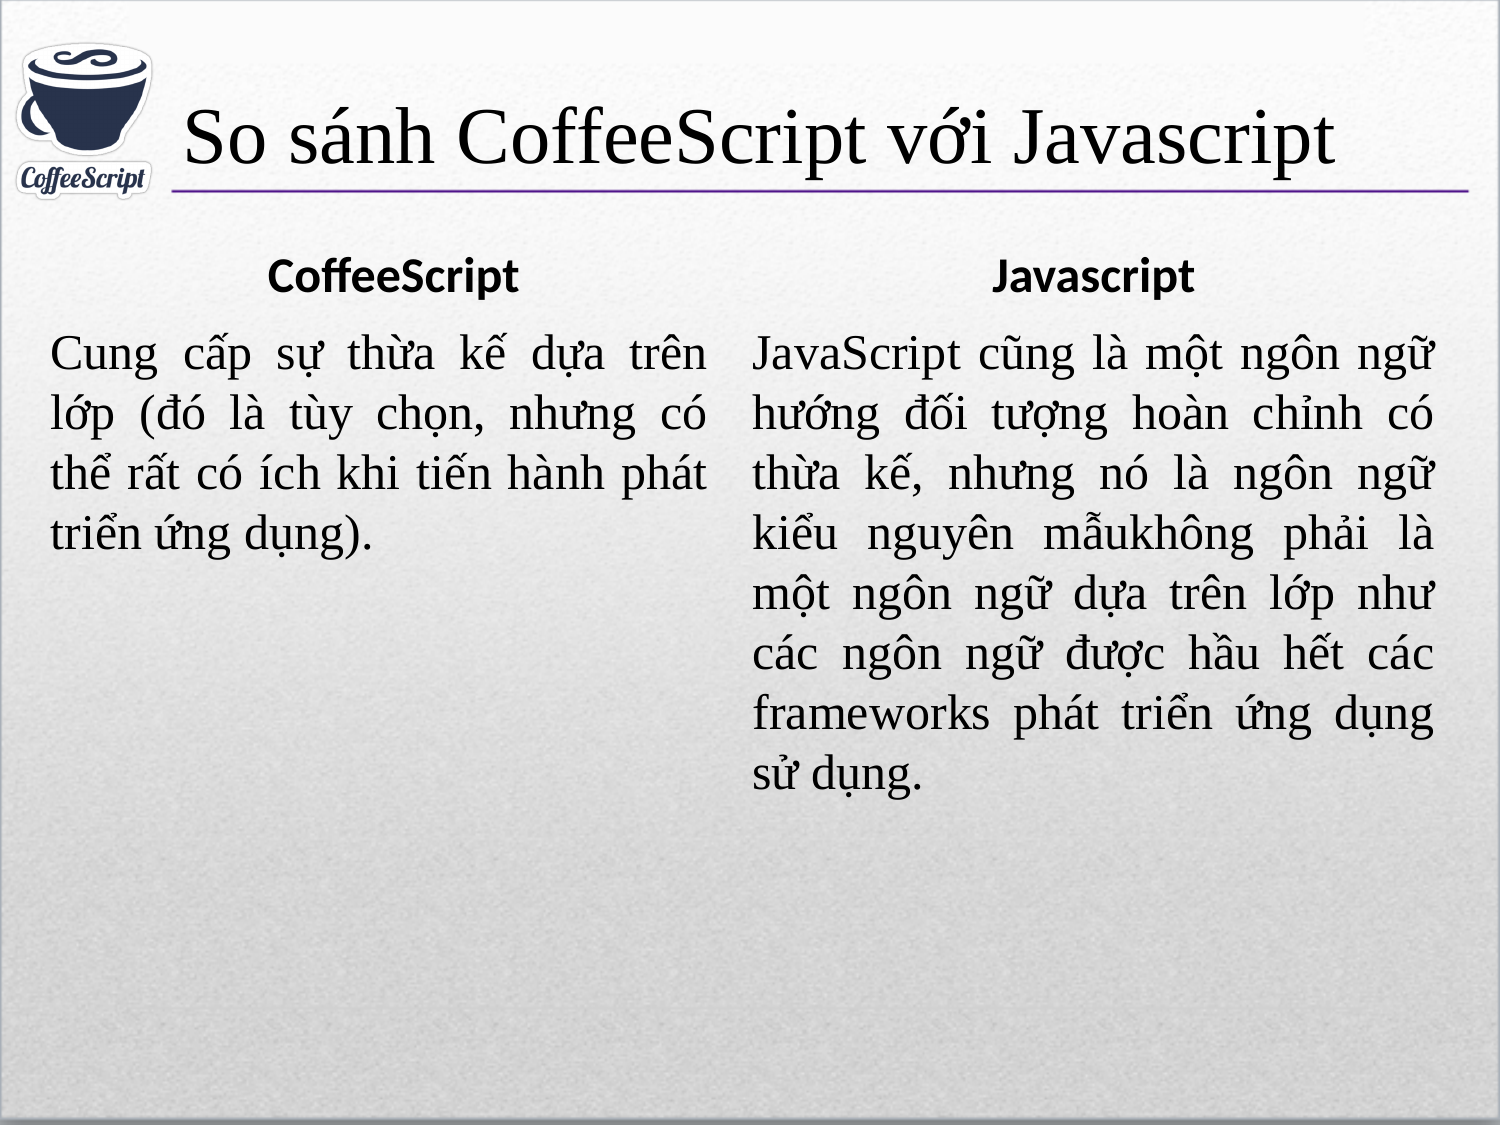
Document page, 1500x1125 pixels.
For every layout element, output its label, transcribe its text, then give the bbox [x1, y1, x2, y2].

title So sánh CoffeeScript với Javascript [170, 37, 1450, 225]
list CoffeeScript [62, 205, 726, 311]
list Cung cấp sự thừa kế dựa trên lớp (đó là tùy chọn, nhưng có thể rất có ích khi tiến hành phát triển ứng dụng). [35, 311, 724, 965]
list JavaScript cũng là một ngôn ngữ hướng đối tượng hoàn chỉnh có thừa kế, nhưng nó là ngôn ngữ kiểu nguyên mẫukhông phải là một ngôn ngữ dựa trên lớp như các ngôn ngữ được hầu hết các frameworks phát triển ứng dụng sử dụng. [737, 311, 1450, 1017]
picture [0, 0, 1500, 1125]
list Javascript [762, 204, 1426, 310]
